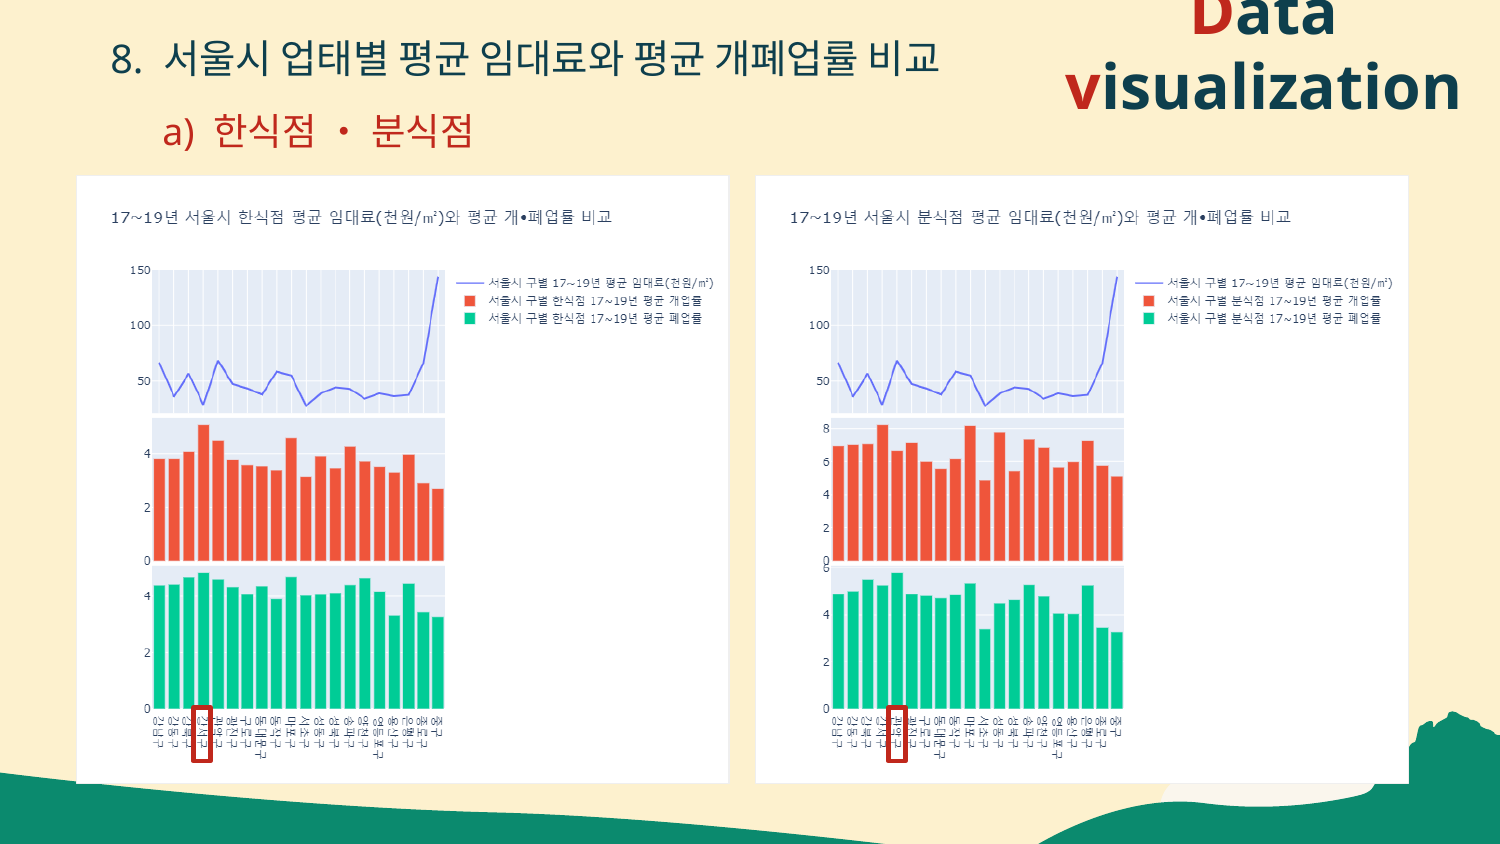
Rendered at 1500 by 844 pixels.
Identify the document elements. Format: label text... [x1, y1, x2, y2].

picture [756, 175, 1408, 783]
text_box 8. 서울시 업태별 평균 임대료와 평균 개폐업률 비교 [95, 19, 995, 97]
text_box a) 한식점 • 분식점 [147, 97, 947, 169]
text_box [76, 175, 729, 783]
title Data visualization [1028, 0, 1500, 94]
